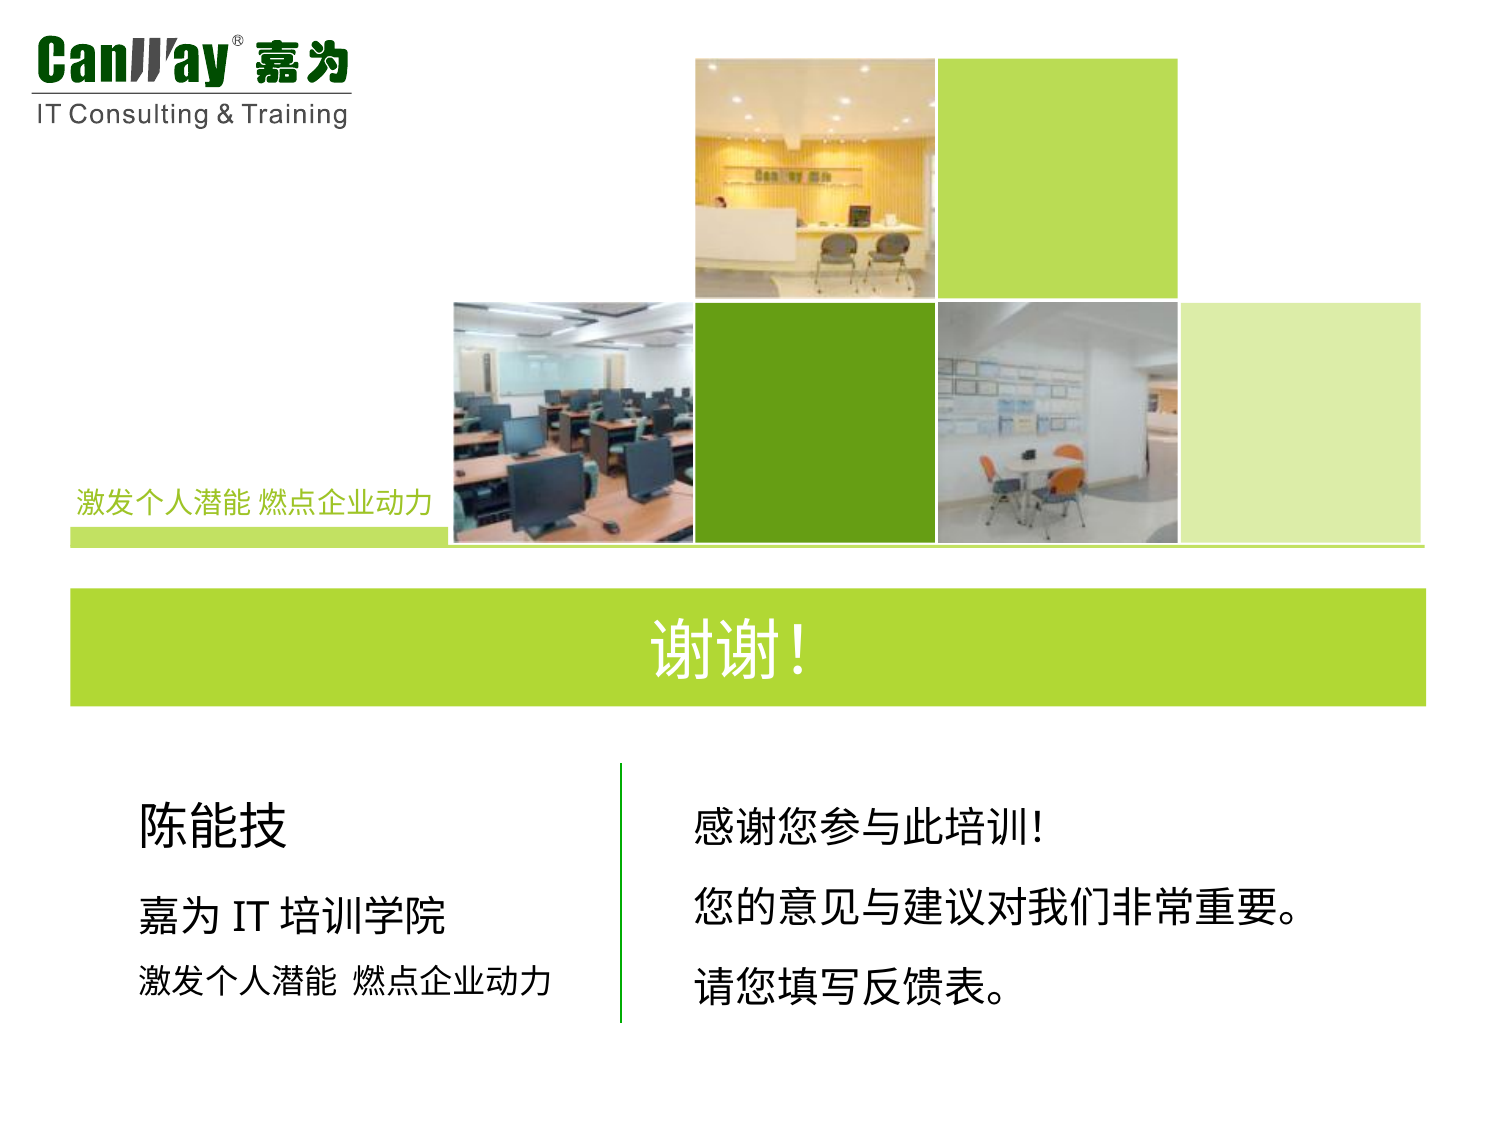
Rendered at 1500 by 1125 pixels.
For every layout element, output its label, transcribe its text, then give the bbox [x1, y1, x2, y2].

picture [453, 302, 693, 543]
picture [938, 302, 1178, 543]
list 陈能技 [123, 786, 550, 865]
picture [695, 58, 935, 299]
